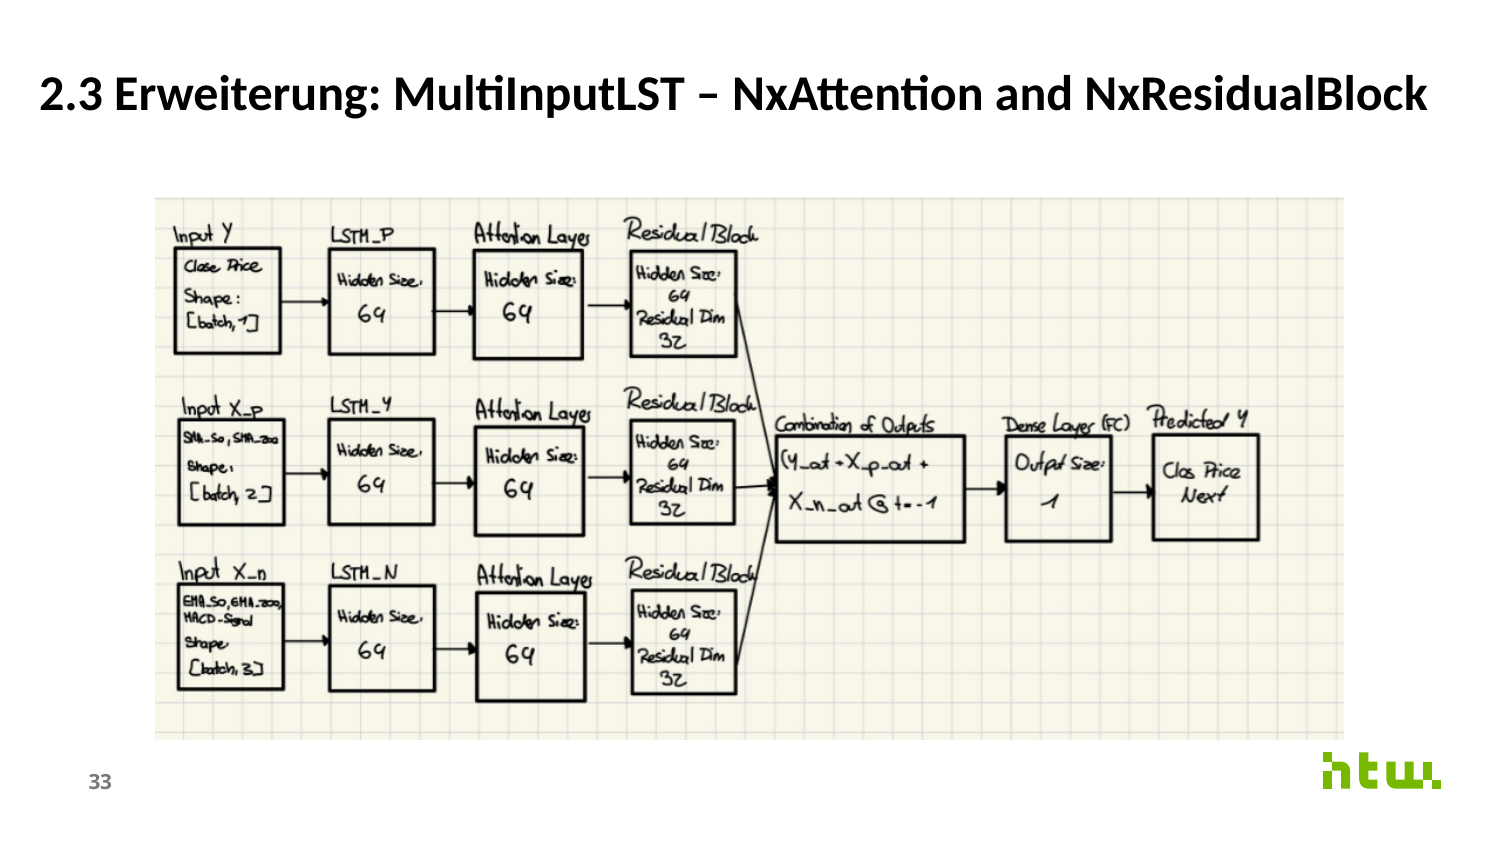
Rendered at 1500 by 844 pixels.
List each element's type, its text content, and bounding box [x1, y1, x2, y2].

picture [155, 197, 1344, 740]
title 2.3 Erweiterung: MultiInputLST – NxAttention and NxResidualBlock [39, 50, 1500, 194]
slide_number 33 [88, 768, 373, 799]
